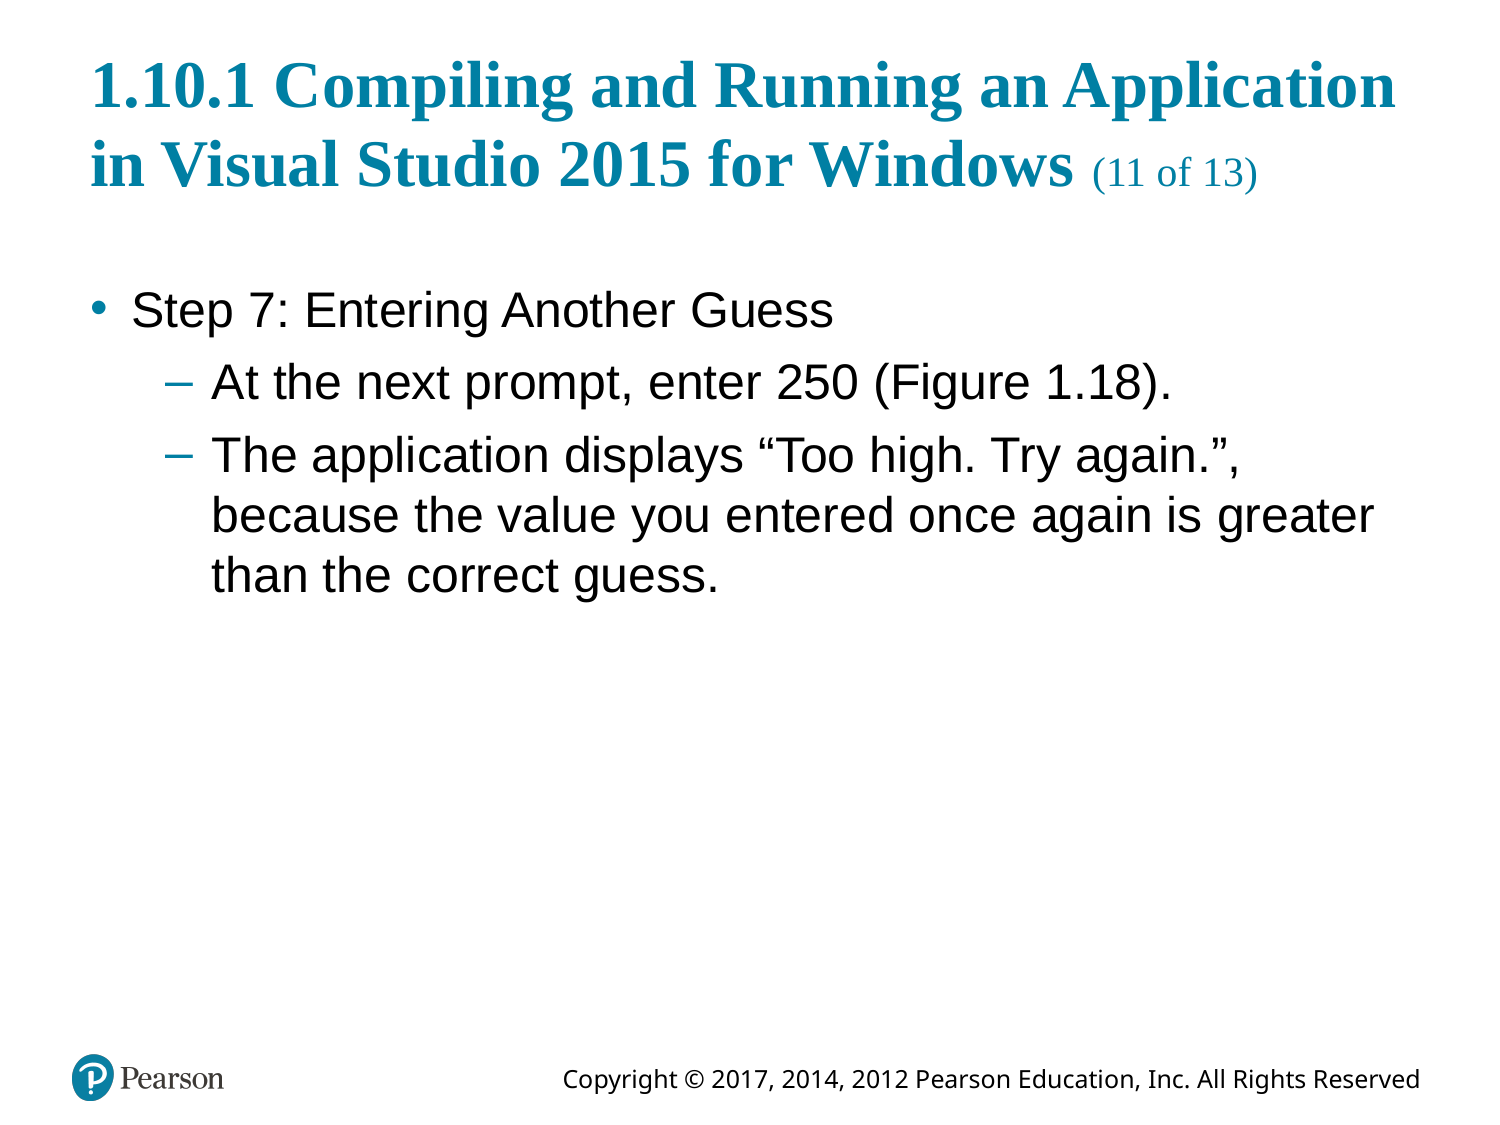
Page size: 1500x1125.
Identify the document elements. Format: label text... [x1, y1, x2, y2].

picture [72, 1054, 88, 1070]
picture [98, 1054, 224, 1101]
picture [72, 1087, 83, 1101]
title 1.10.1 Compiling and Running an Application in Visual Studio 2015 for Windows (11 of 13) [75, 35, 1425, 216]
picture [80, 1063, 106, 1088]
list Step 7: Entering Another Guess At the next prompt, enter 250 (Figure 1.18). The application displays “Too high. Try again.”, because the value you entered once again is greater than the correct guess. [75, 262, 1425, 1005]
